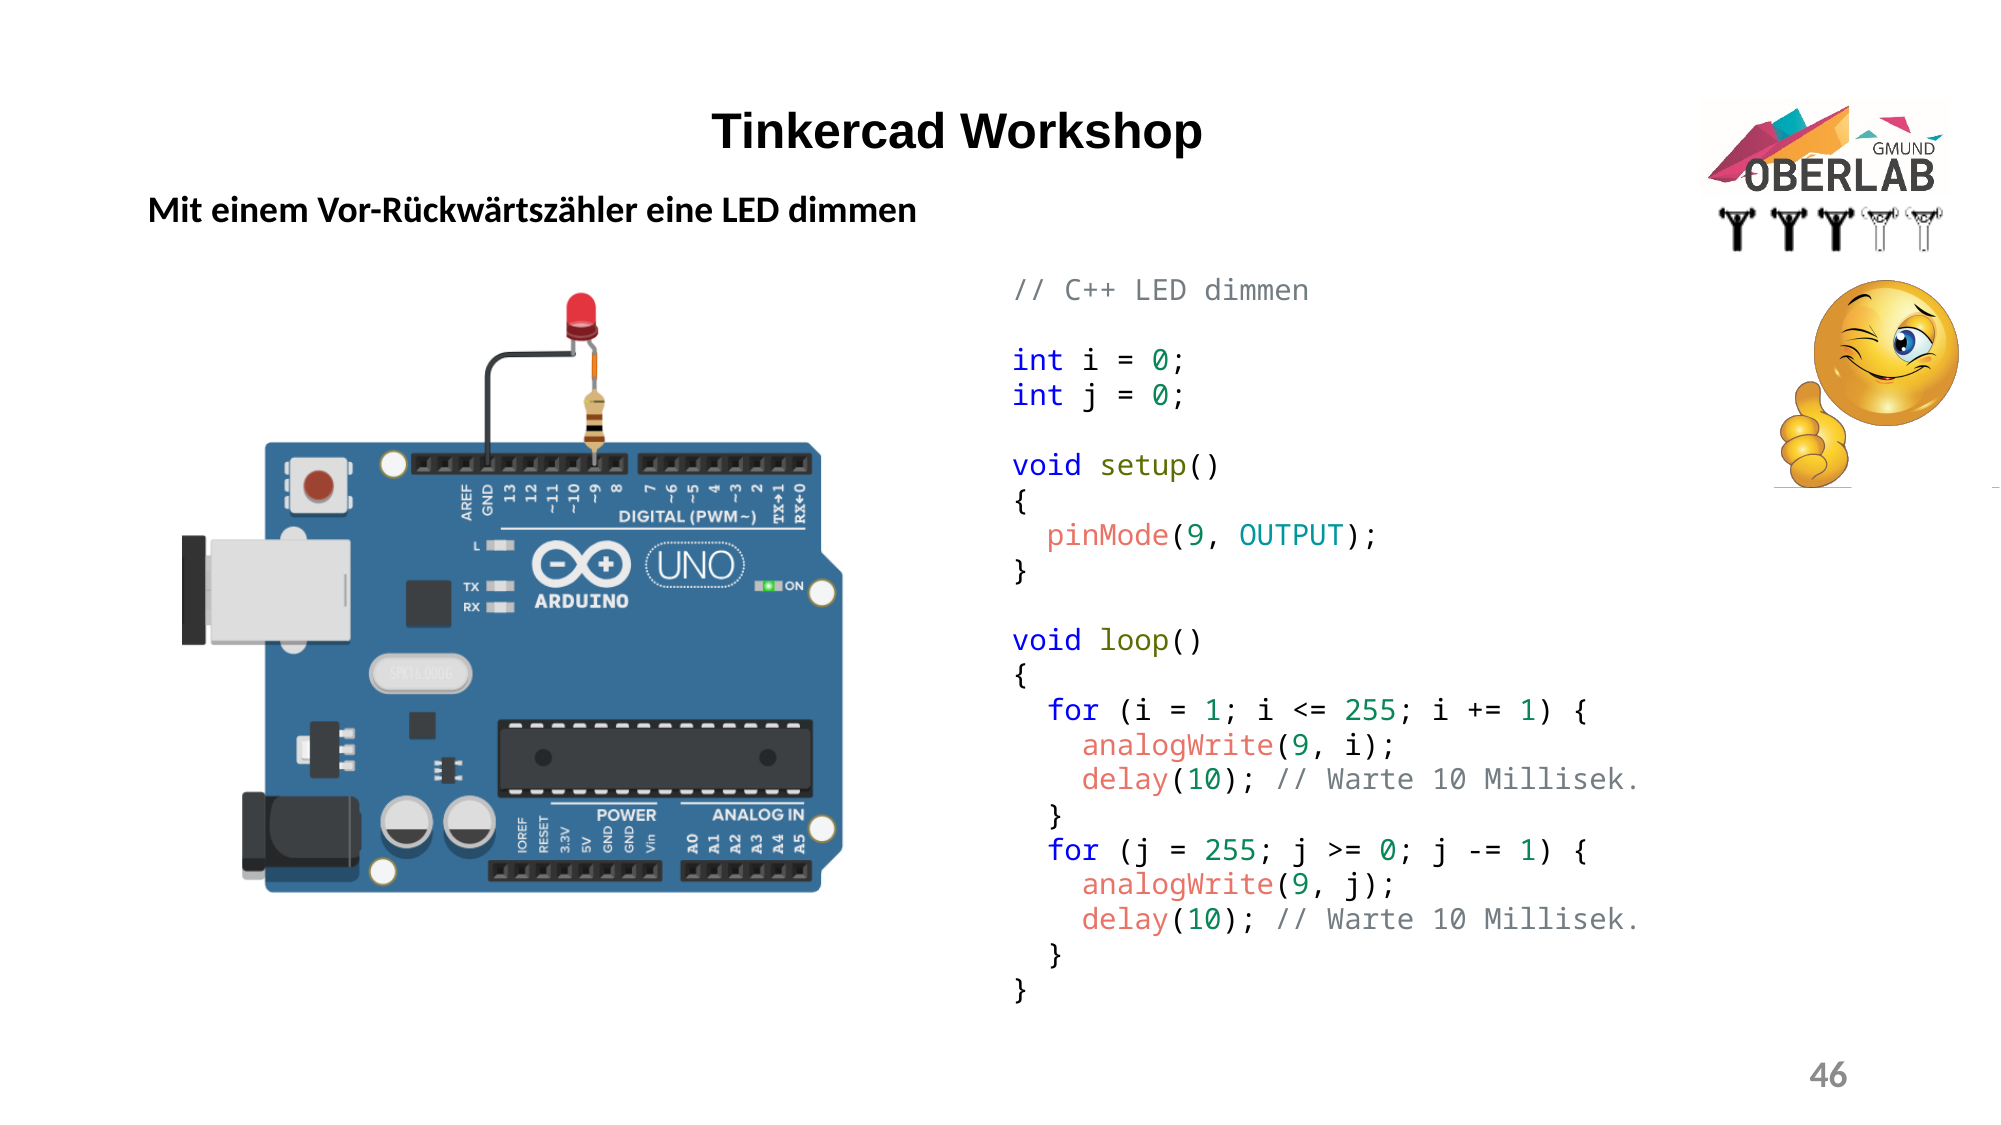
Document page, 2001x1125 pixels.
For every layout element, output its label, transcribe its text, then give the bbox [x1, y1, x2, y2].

text_box Mit einem Vor-Rückwärtszähler eine LED dimmen [132, 177, 1714, 238]
picture [1774, 280, 2000, 489]
text_box // C++ LED dimmen int i = 0; int j = 0; void setup() { pinMode(9, OUTPUT); } void loop() { for (i = 1; i <= 255; i += 1) { analogWrite(9, i); delay(10); // Warte 10 Millisek. } for (j = 255; j >= 0; j -= 1) { analogWrite(9, j); delay(10); // Warte 10 Millisek. } } [997, 263, 1708, 1083]
picture [182, 263, 856, 913]
picture [1700, 98, 1954, 265]
slide_number 46 [1412, 1042, 1863, 1103]
subtitle Tinkercad Workshop [214, 98, 1700, 177]
